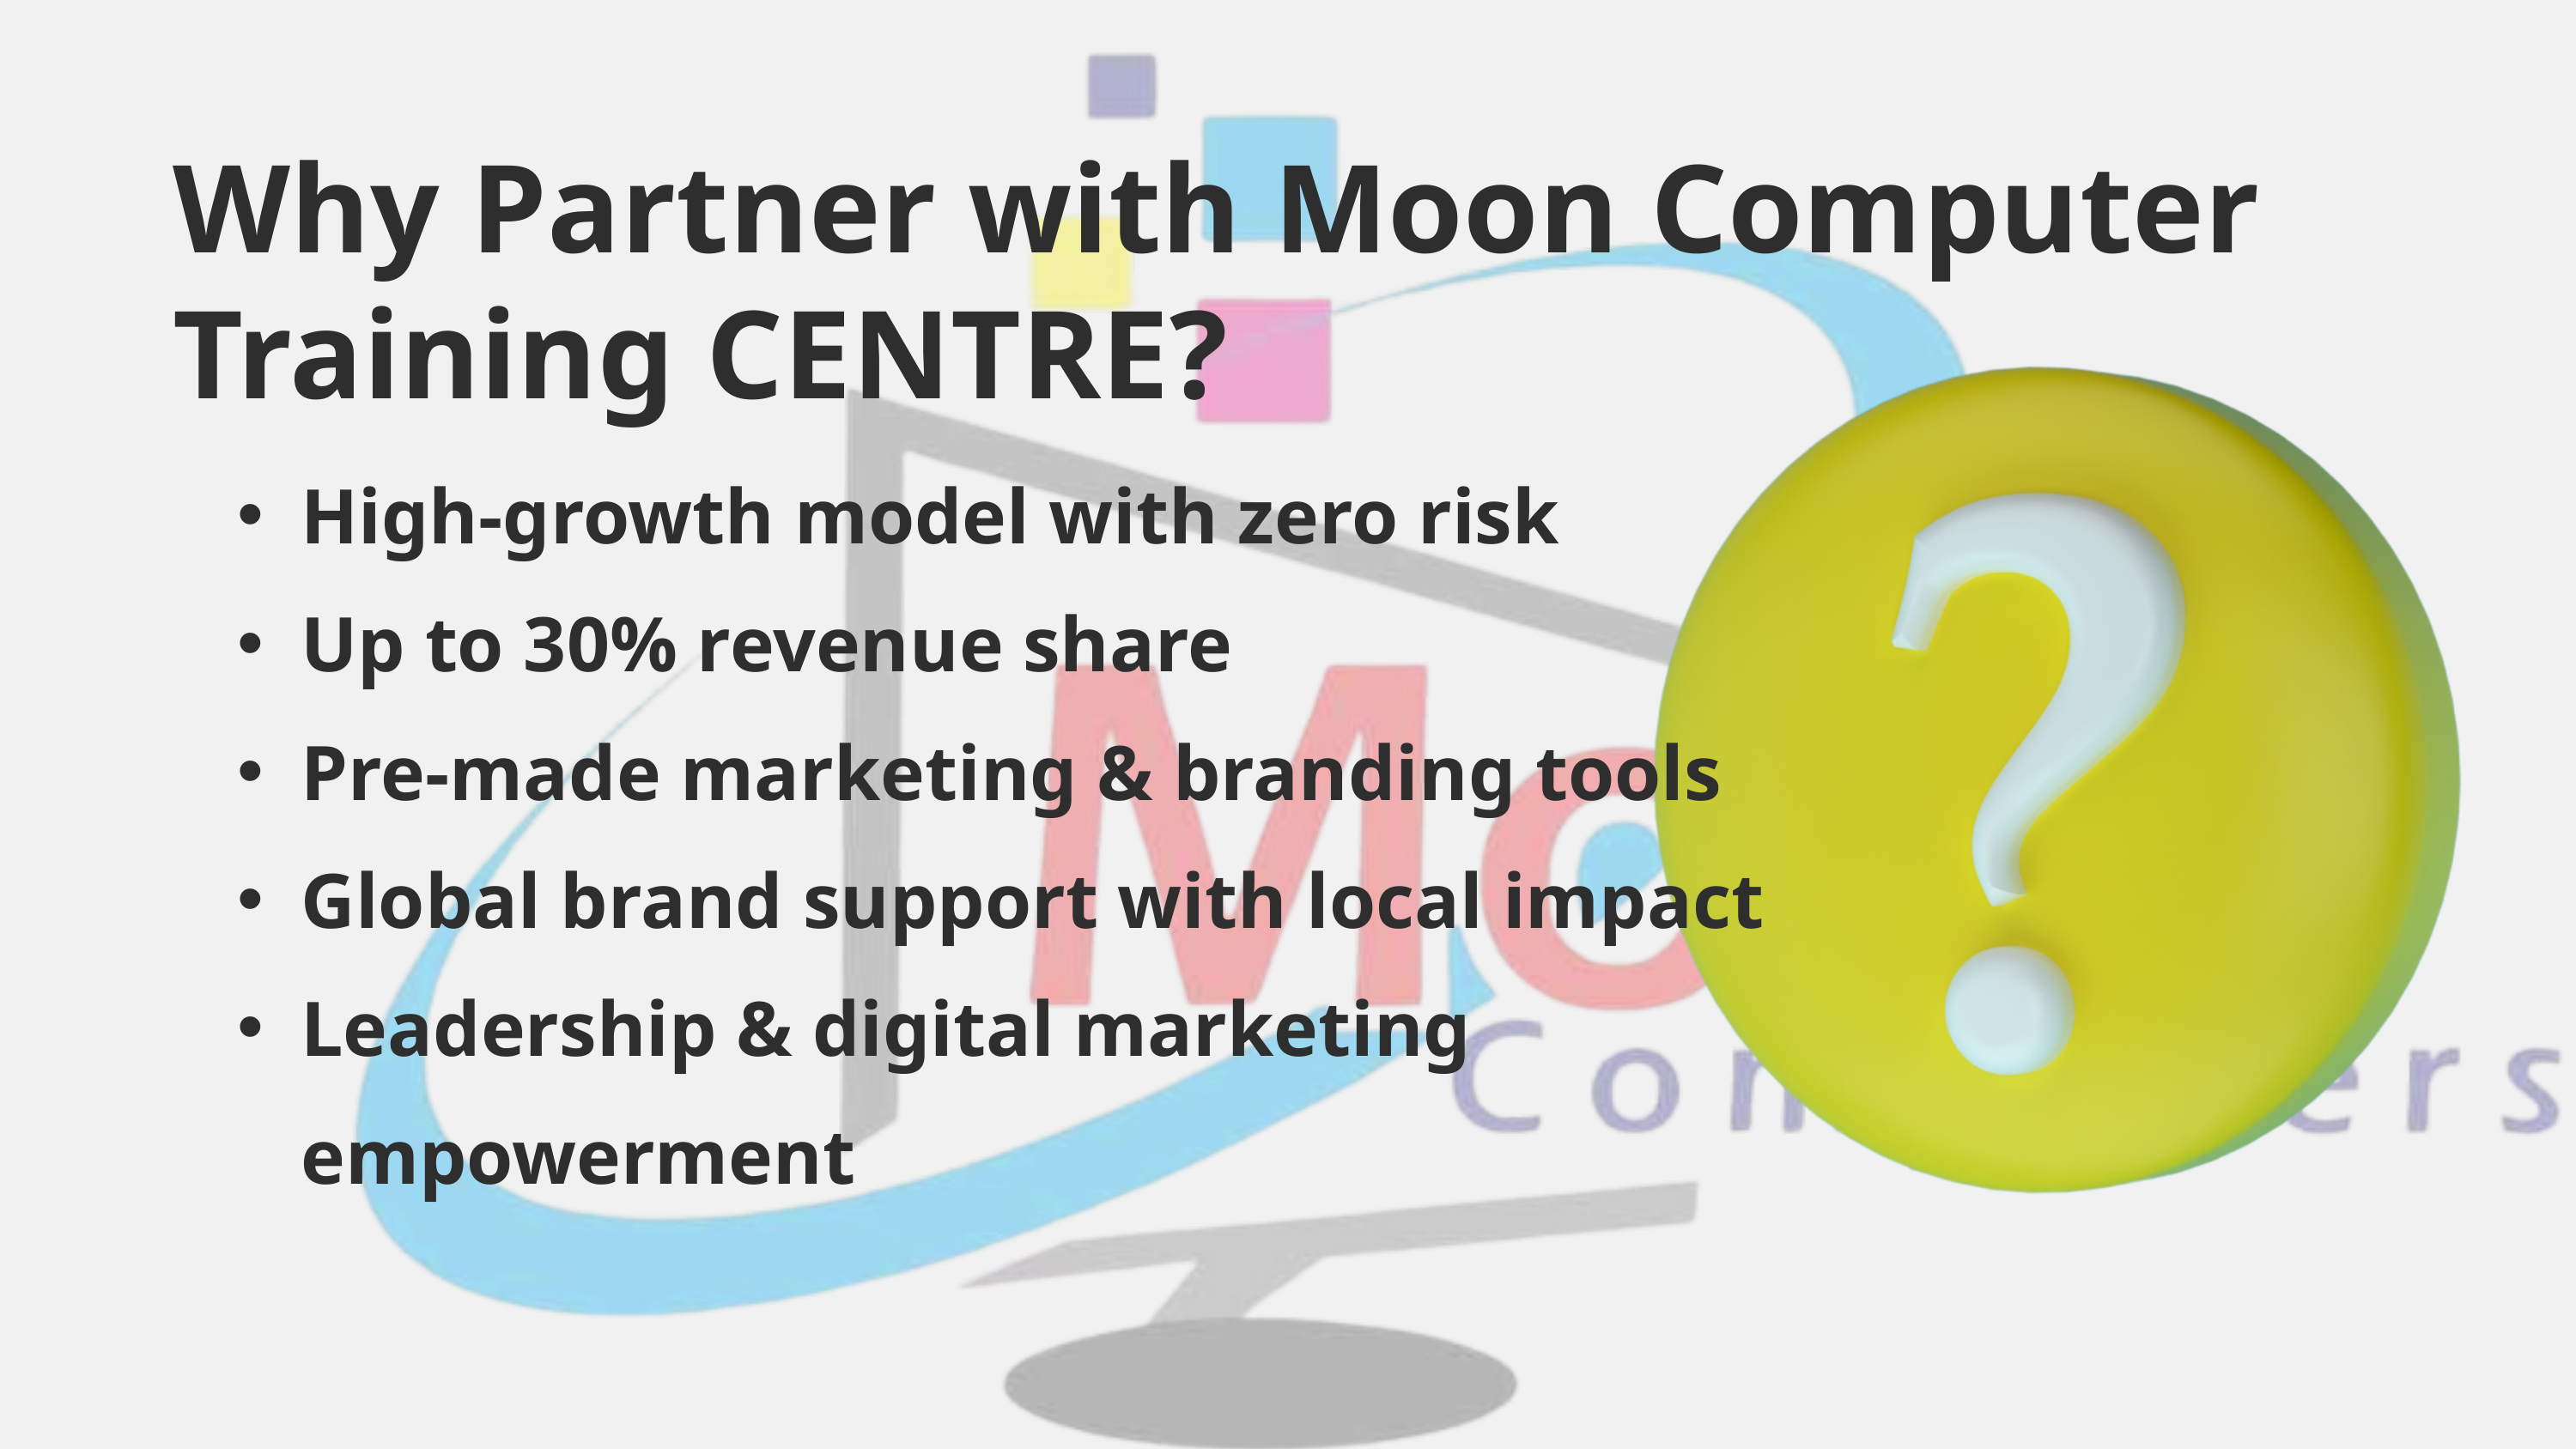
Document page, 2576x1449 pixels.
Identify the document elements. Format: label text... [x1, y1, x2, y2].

text_box Why Partner with Moon Computer Training CENTRE? [173, 131, 2432, 424]
text_box High-growth model with zero risk Up to 30% revenue share Pre-made marketing & branding tools Global brand support with local impact Leadership & digital marketing empowerment [173, 431, 1854, 1328]
text_box [0, 0, 2576, 1449]
